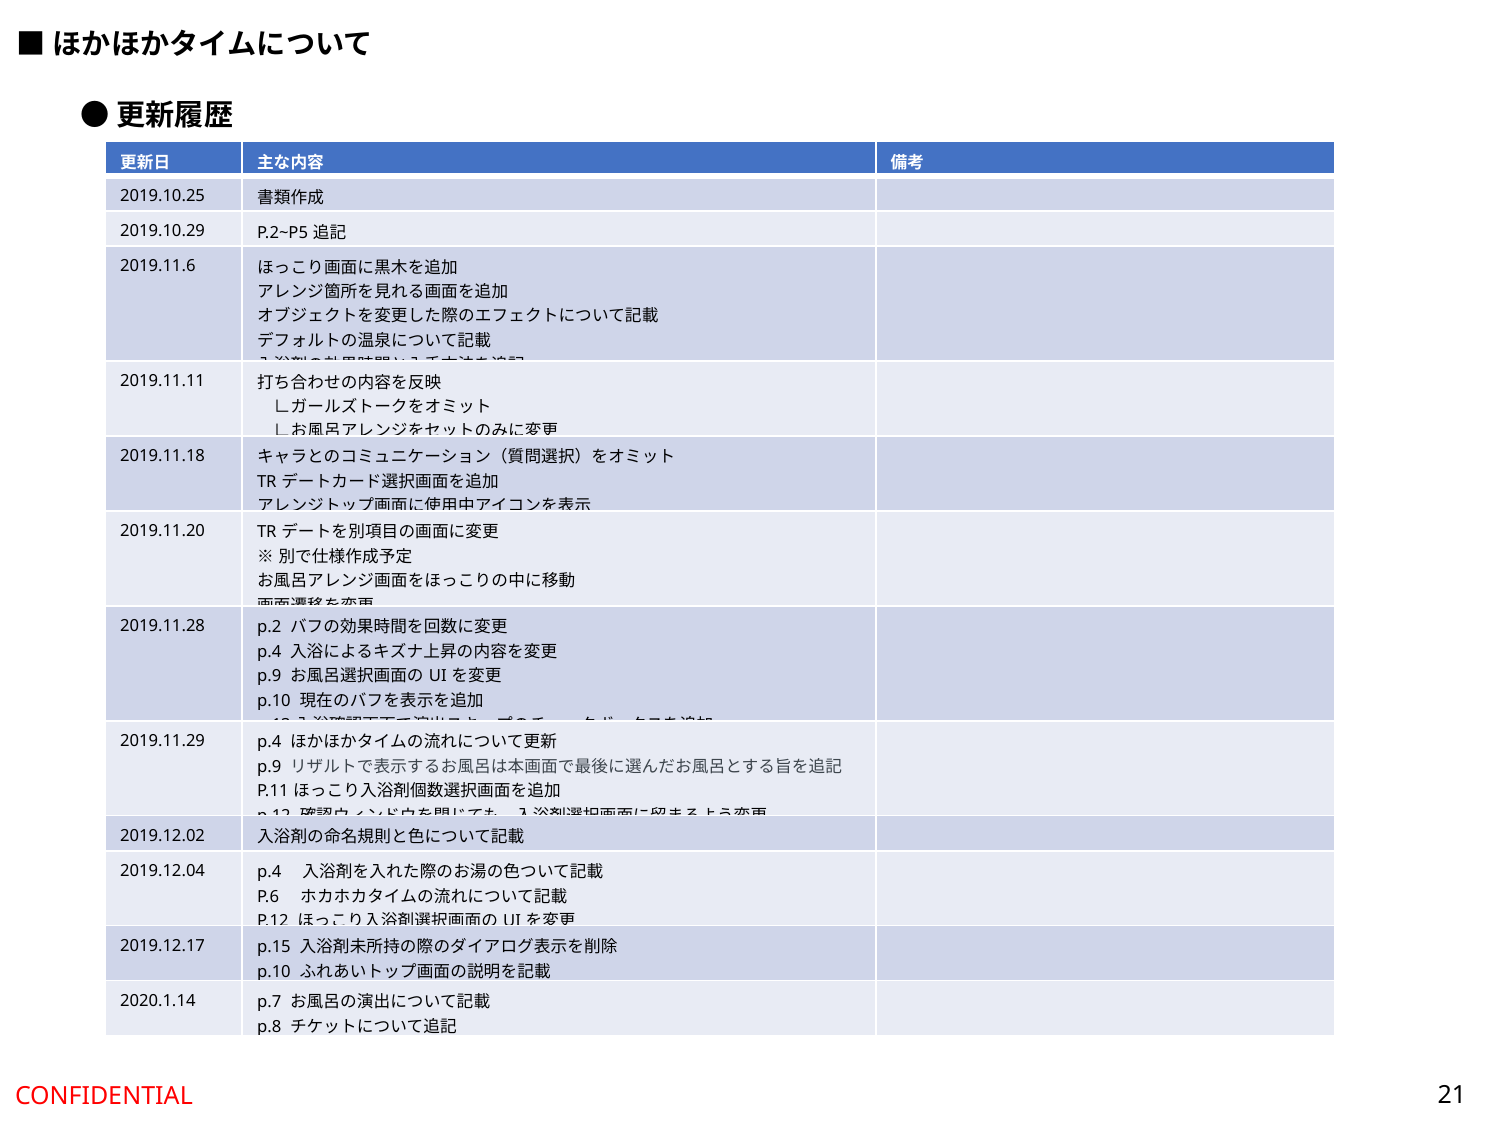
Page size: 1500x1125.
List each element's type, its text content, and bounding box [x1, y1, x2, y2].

table_cell p.7 お風呂の演出について記載 p.8 チケットについて追記 [243, 981, 875, 1035]
text_box ■ほかほかタイムについて [1, 17, 388, 68]
table_cell [877, 437, 1334, 510]
table_cell ほっこり画面に黒木を追加 アレンジ箇所を見れる画面を追加 オブジェクトを変更した際のエフェクトについて記載 デフォルトの温泉について記載 入浴剤の効果時間と入手方法を追記 [243, 247, 875, 360]
table_cell TRデートを別項目の画面に変更 ※別で仕様作成予定 お風呂アレンジ画面をほっこりの中に移動 画面遷移を変更 [243, 512, 875, 605]
table_cell [877, 212, 1334, 245]
table_cell p.2 バフの効果時間を回数に変更 p.4 入浴によるキズナ上昇の内容を変更 p.9 お風呂選択画面のUIを変更 p.10 現在のバフを表示を追加 p.13入浴確認画面で演出スキップのチェックボックスを追加 [243, 607, 875, 720]
table_cell [877, 247, 1334, 360]
table_header 備考 [877, 142, 1334, 173]
table_cell 2019.12.17 [106, 926, 241, 980]
table_cell 打ち合わせの内容を反映 ∟ガールズトークをオミット ∟お風呂アレンジをセットのみに変更 [243, 362, 875, 435]
table_cell 2019.11.20 [106, 512, 241, 605]
table_cell [877, 816, 1334, 850]
table_cell 2020.1.14 [106, 981, 241, 1035]
table_cell [877, 512, 1334, 605]
table_cell 書類作成 [243, 179, 875, 210]
table_header 主な内容 [243, 142, 875, 173]
table_cell 2019.12.04 [106, 852, 241, 925]
table_cell 2019.11.29 [106, 722, 241, 815]
table_cell P.2~P5追記 [243, 212, 875, 245]
slide_number 21 [1143, 1065, 1482, 1125]
table_cell 2019.12.02 [106, 816, 241, 850]
table_cell 2019.11.28 [106, 607, 241, 720]
table_cell キャラとのコミュニケーション（質問選択）をオミット TRデートカード選択画面を追加 アレンジトップ画面に使用中アイコンを表示 [243, 437, 875, 510]
table_cell p.4 入浴剤を入れた際のお湯の色ついて記載 P.6 ホカホカタイムの流れについて記載 P.12 ほっこり入浴剤選択画面のUIを変更 [243, 852, 875, 925]
footer CONFIDENTIAL [0, 1065, 507, 1125]
table_cell [877, 179, 1334, 210]
table_cell 2019.11.6 [106, 247, 241, 360]
table_cell [877, 926, 1334, 980]
table_cell 2019.11.11 [106, 362, 241, 435]
table_cell [877, 981, 1334, 1035]
table_cell [877, 722, 1334, 815]
table_cell [877, 852, 1334, 925]
table_cell 2019.10.25 [106, 179, 241, 210]
table_cell 2019.10.29 [106, 212, 241, 245]
text_box ●更新履歴 [65, 88, 249, 139]
table_cell 2019.11.18 [106, 437, 241, 510]
table_cell 入浴剤の命名規則と色について記載 [243, 816, 875, 850]
table_cell [877, 362, 1334, 435]
table_cell p.4 ほかほかタイムの流れについて更新 p.9 リザルトで表示するお風呂は本画面で最後に選んだお風呂とする旨を追記 P.11ほっこり入浴剤個数選択画面を追加 p.12 確認ウィンドウを閉じても、入浴剤選択画面に留まるよう変更 [243, 722, 875, 815]
table_cell [877, 607, 1334, 720]
table_cell p.15 入浴剤未所持の際のダイアログ表示を削除 p.10 ふれあいトップ画面の説明を記載 [243, 926, 875, 980]
table_header 更新日 [106, 142, 241, 173]
